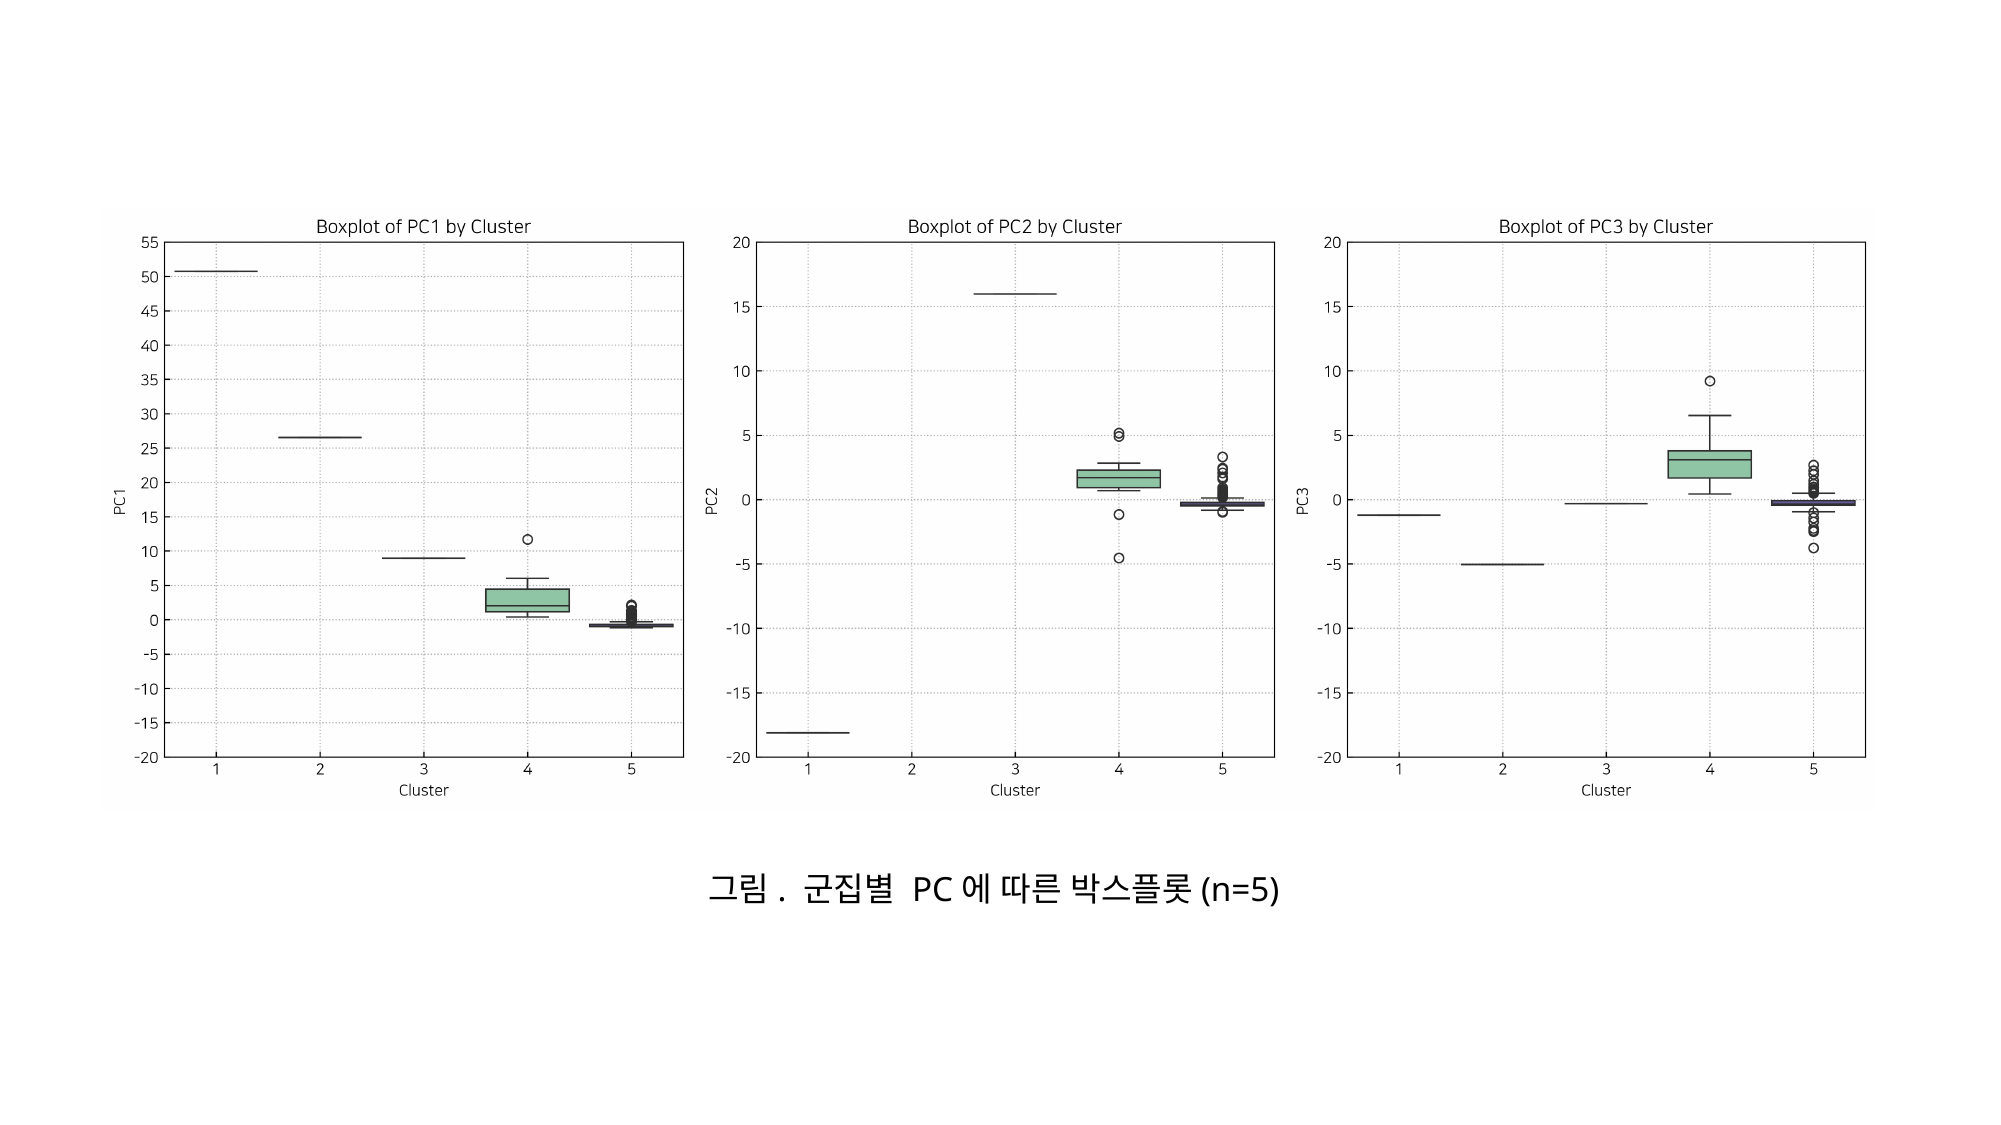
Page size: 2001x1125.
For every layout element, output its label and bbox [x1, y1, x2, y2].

text_box [101, 208, 1877, 917]
